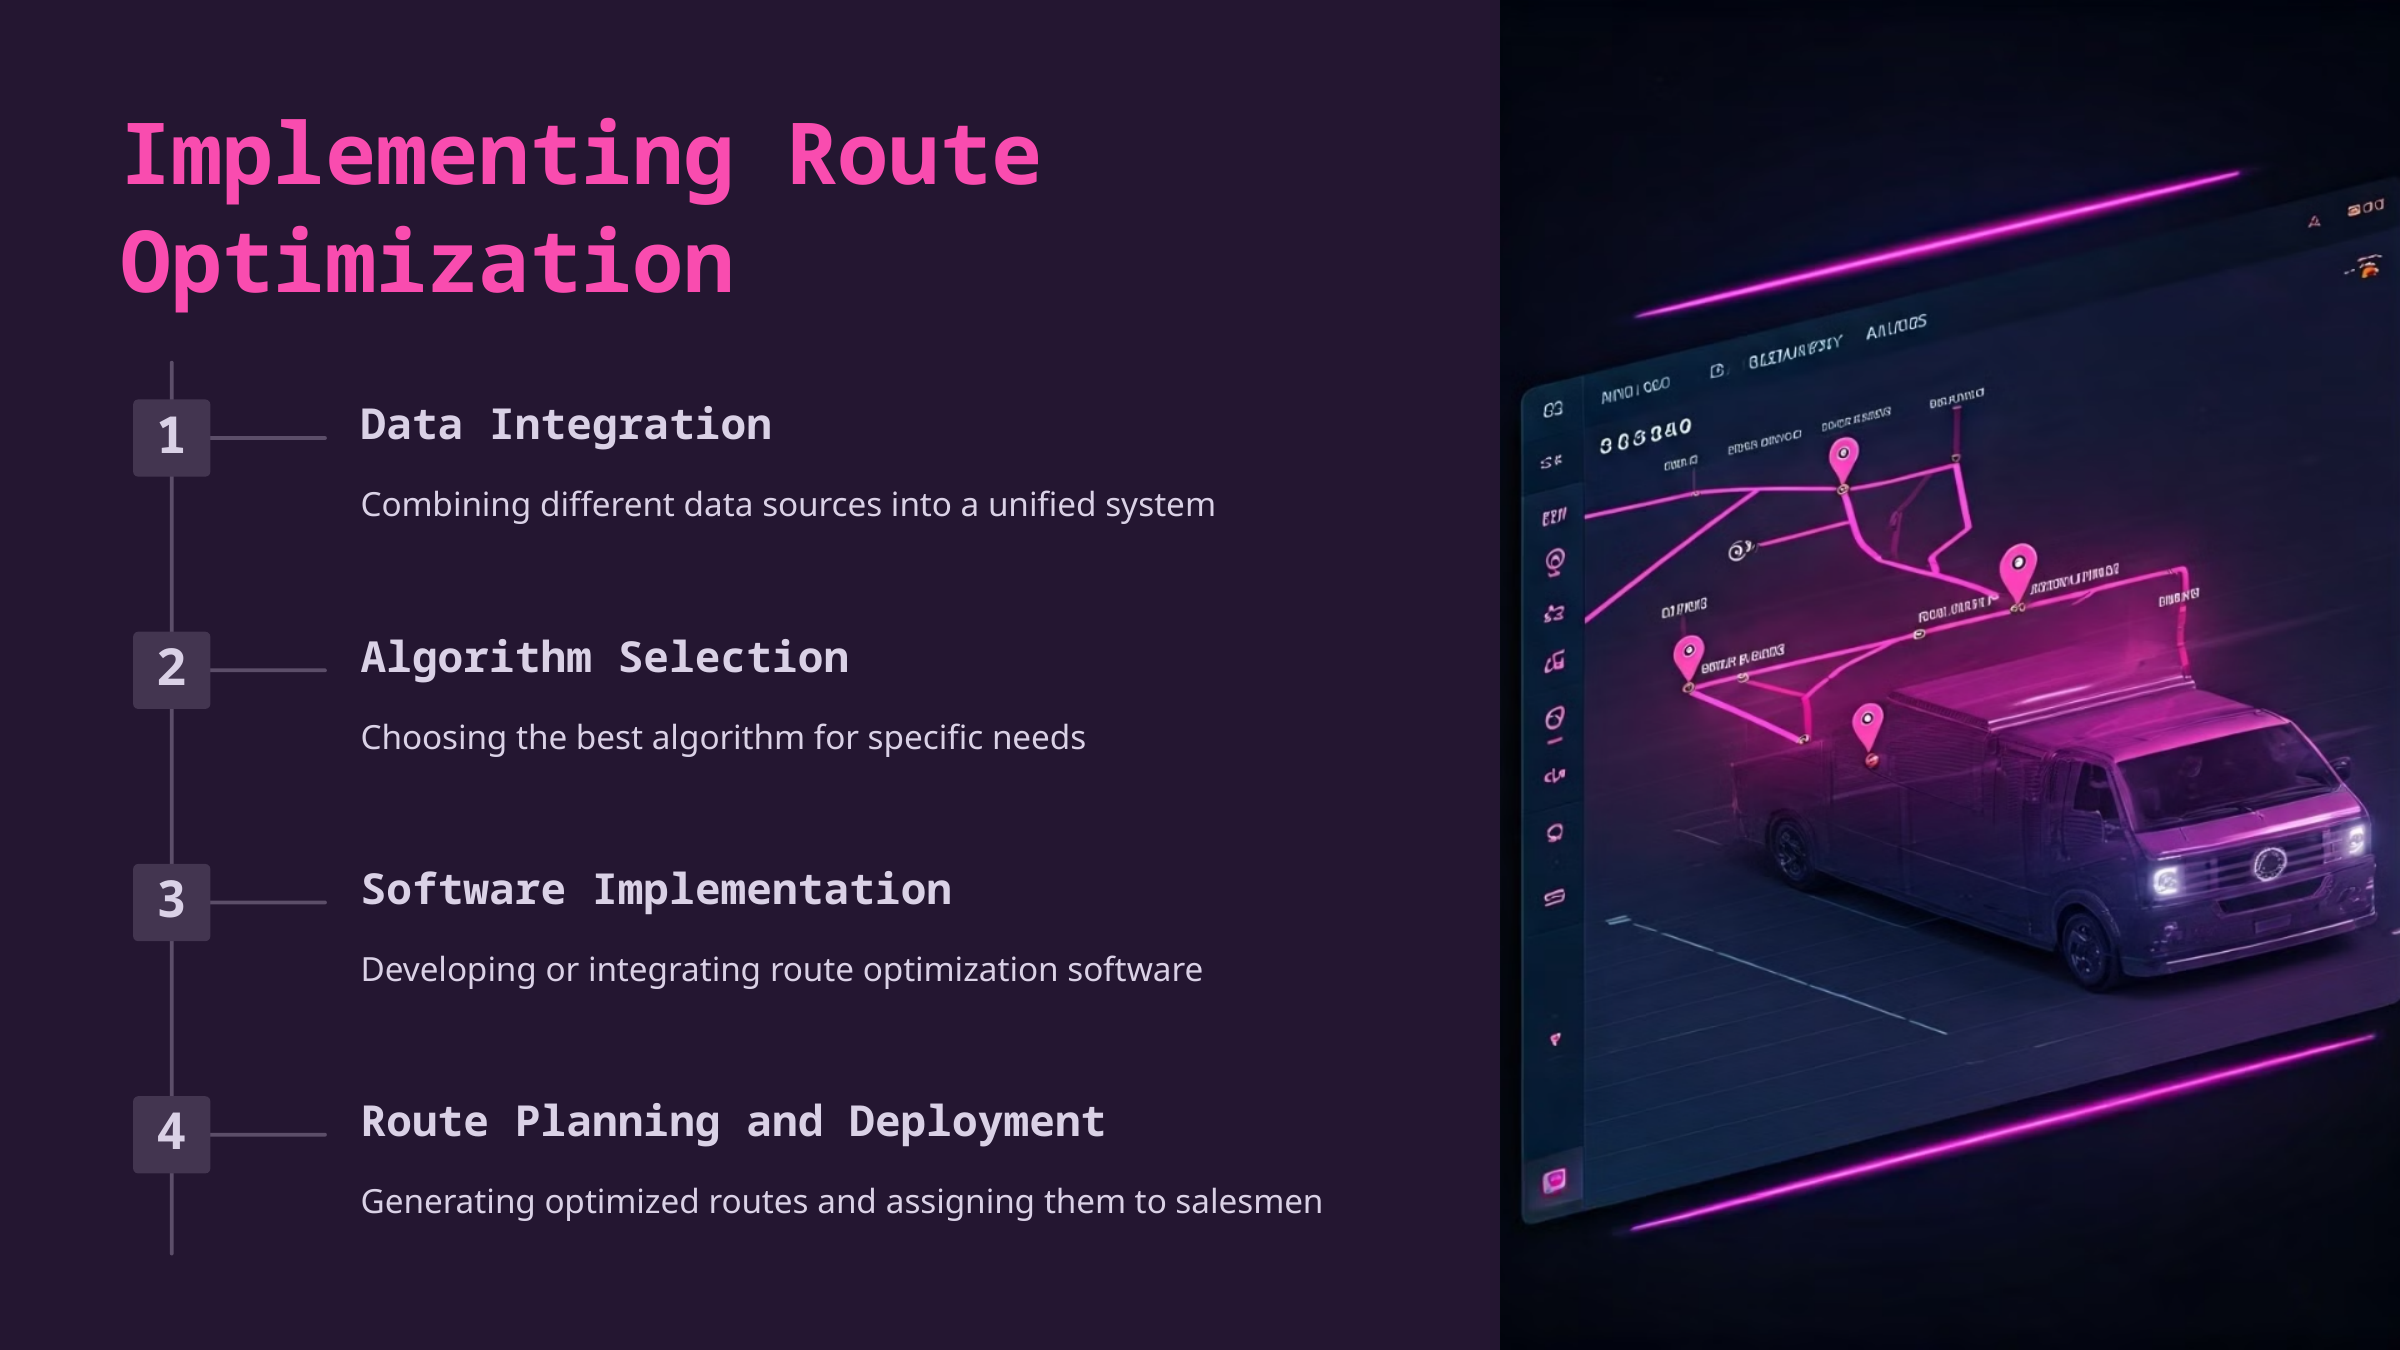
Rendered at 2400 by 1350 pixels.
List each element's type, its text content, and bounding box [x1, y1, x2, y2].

text_box 3 [158, 876, 185, 929]
text_box [133, 863, 211, 942]
text_box [169, 709, 174, 863]
text_box Algorithm Selection [360, 627, 791, 681]
text_box [211, 900, 327, 905]
text_box Developing or integrating route optimization software [360, 933, 1380, 989]
text_box Generating optimized routes and assigning them to salesmen [360, 1166, 1380, 1222]
text_box Data Integration [360, 395, 791, 449]
text_box [169, 1174, 174, 1256]
text_box Choosing the best algorithm for specific needs [360, 701, 1380, 757]
text_box [169, 360, 174, 399]
text_box [133, 399, 211, 477]
text_box Combining different data sources into a unified system [360, 469, 1380, 525]
text_box 2 [158, 644, 185, 696]
text_box [211, 436, 327, 440]
text_box 1 [158, 412, 185, 464]
text_box [169, 942, 174, 1096]
text_box [133, 1096, 211, 1174]
text_box [211, 1132, 327, 1137]
text_box Software Implementation [360, 859, 855, 914]
text_box Implementing Route Optimization [120, 94, 1380, 310]
text_box [211, 668, 327, 673]
picture [1499, 0, 2400, 1350]
text_box 4 [158, 1108, 185, 1161]
text_box [133, 631, 211, 709]
text_box [169, 477, 174, 631]
text_box Route Planning and Deployment [360, 1091, 984, 1146]
